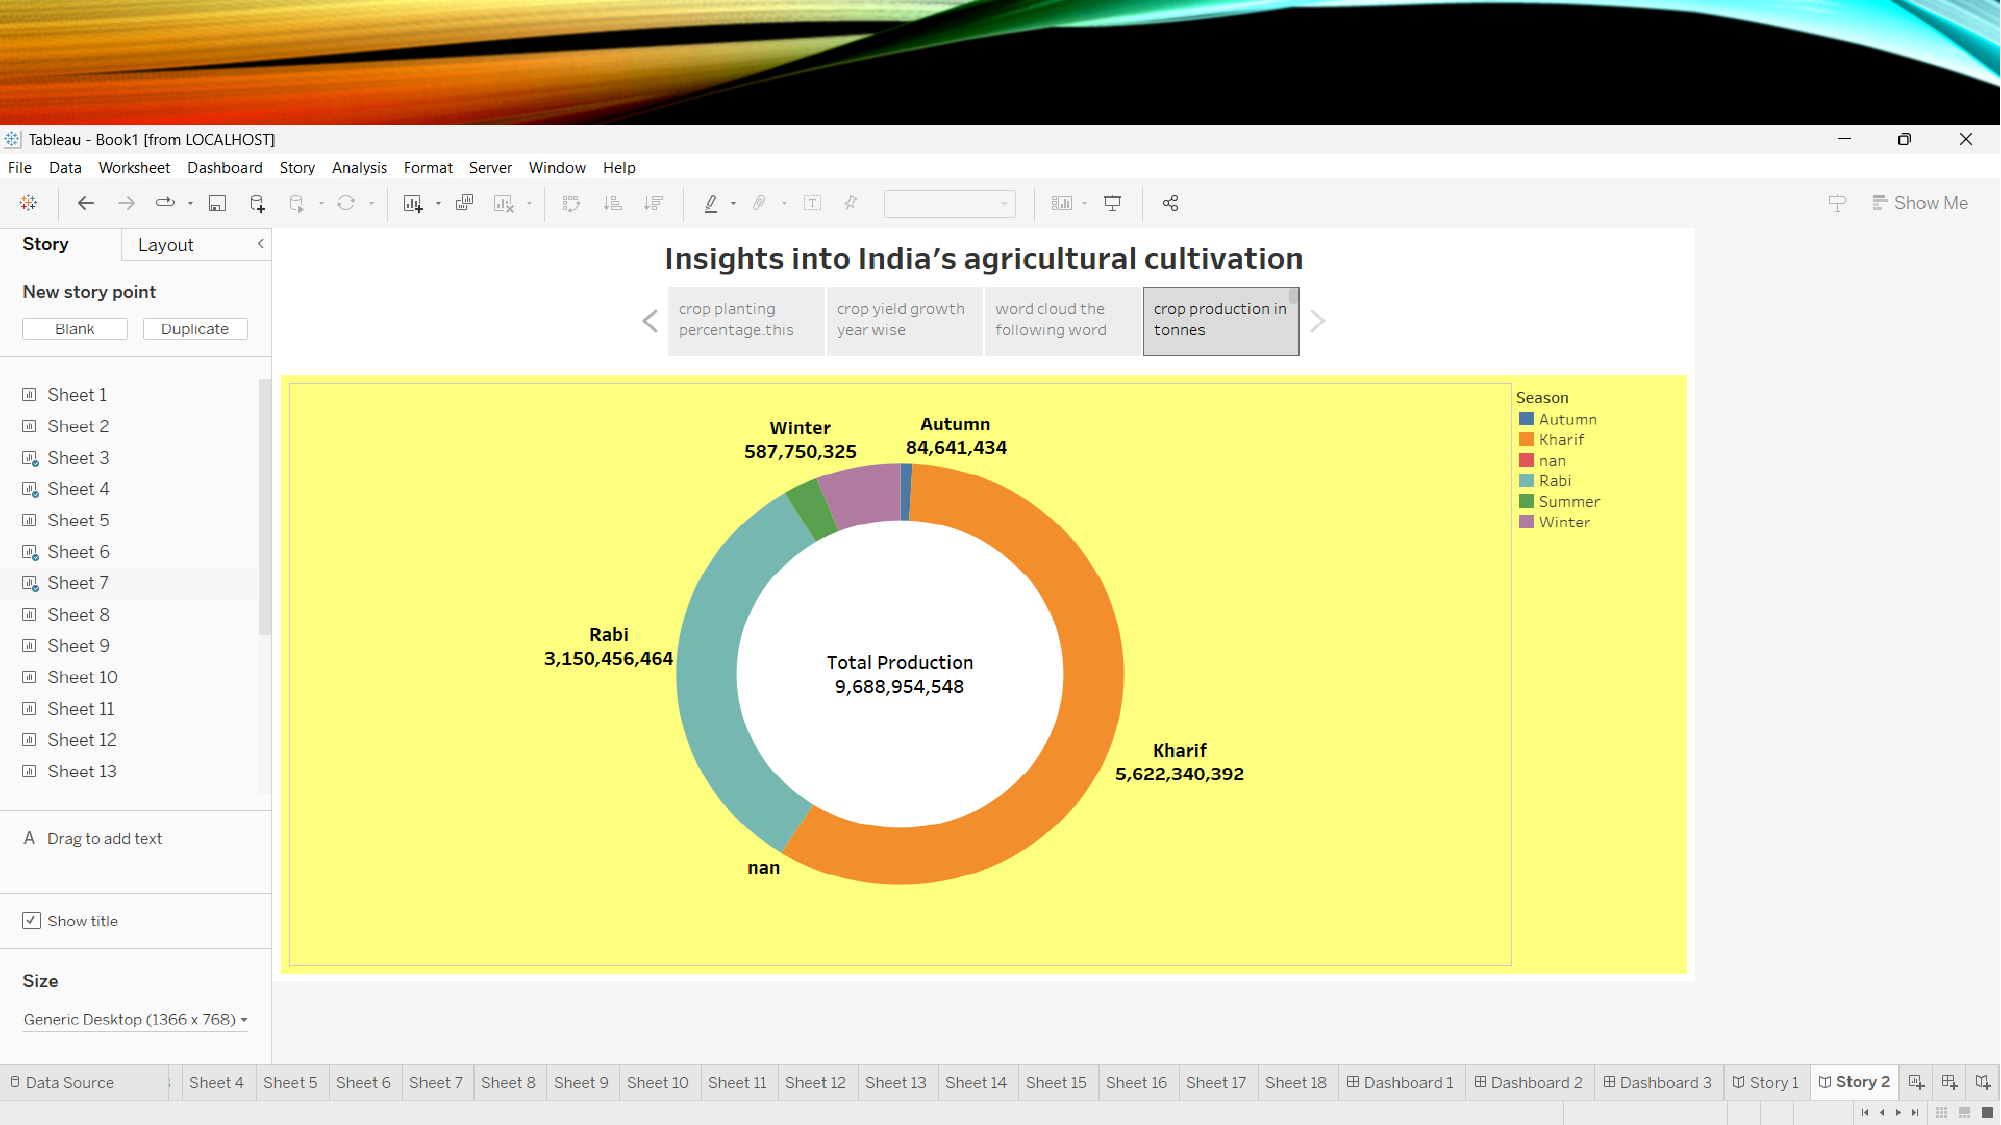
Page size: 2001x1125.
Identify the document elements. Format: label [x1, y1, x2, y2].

list [0, 125, 2000, 1125]
picture [0, 0, 2000, 125]
